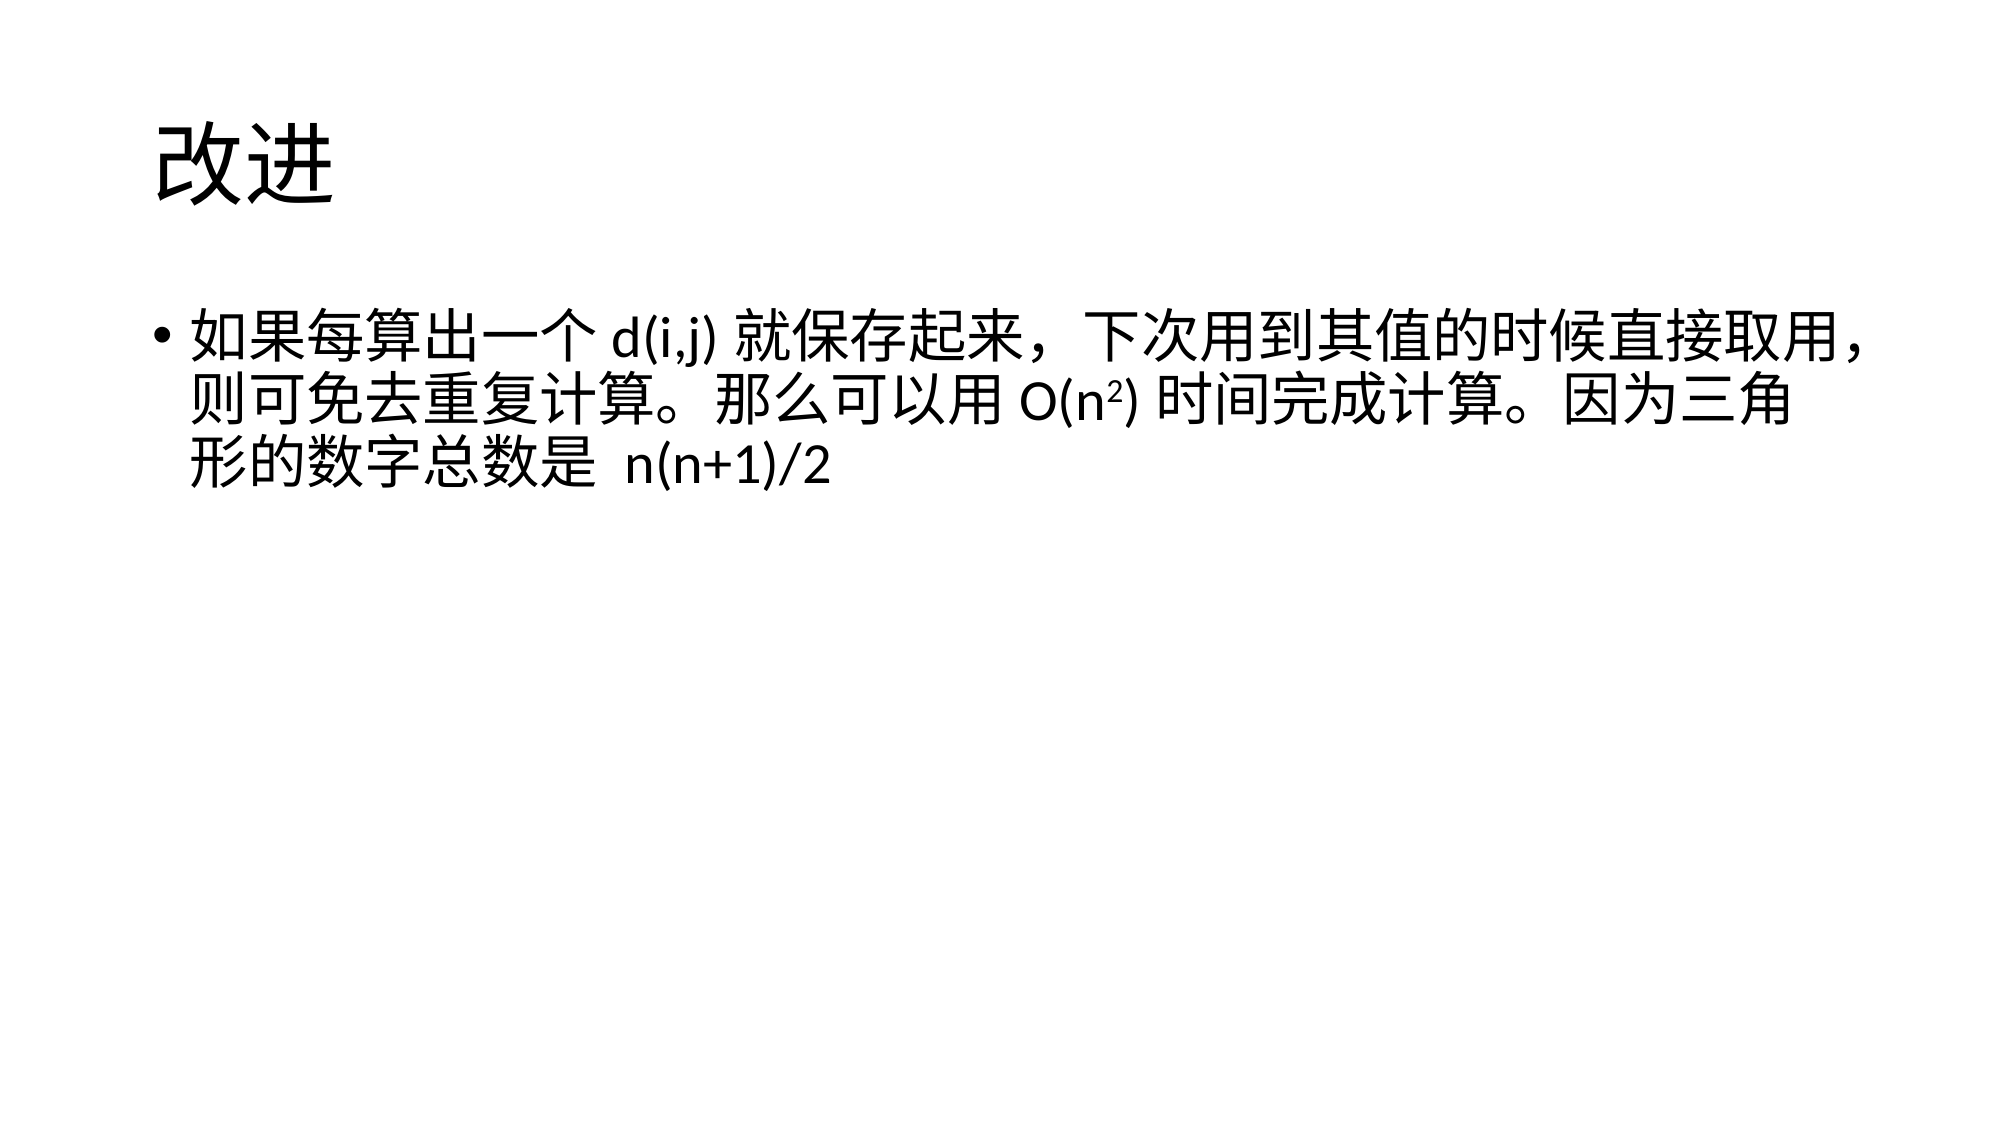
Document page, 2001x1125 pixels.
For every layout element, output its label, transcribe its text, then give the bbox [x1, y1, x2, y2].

title 改进 [137, 59, 1863, 278]
list 如果每算出一个d(i,j)就保存起来，下次用到其值的时候直接取用，则可免去重复计算。那么可以用O(n2)时间完成计算。因为三角形的数字总数是 n(n+1)/2 [137, 299, 1863, 1014]
